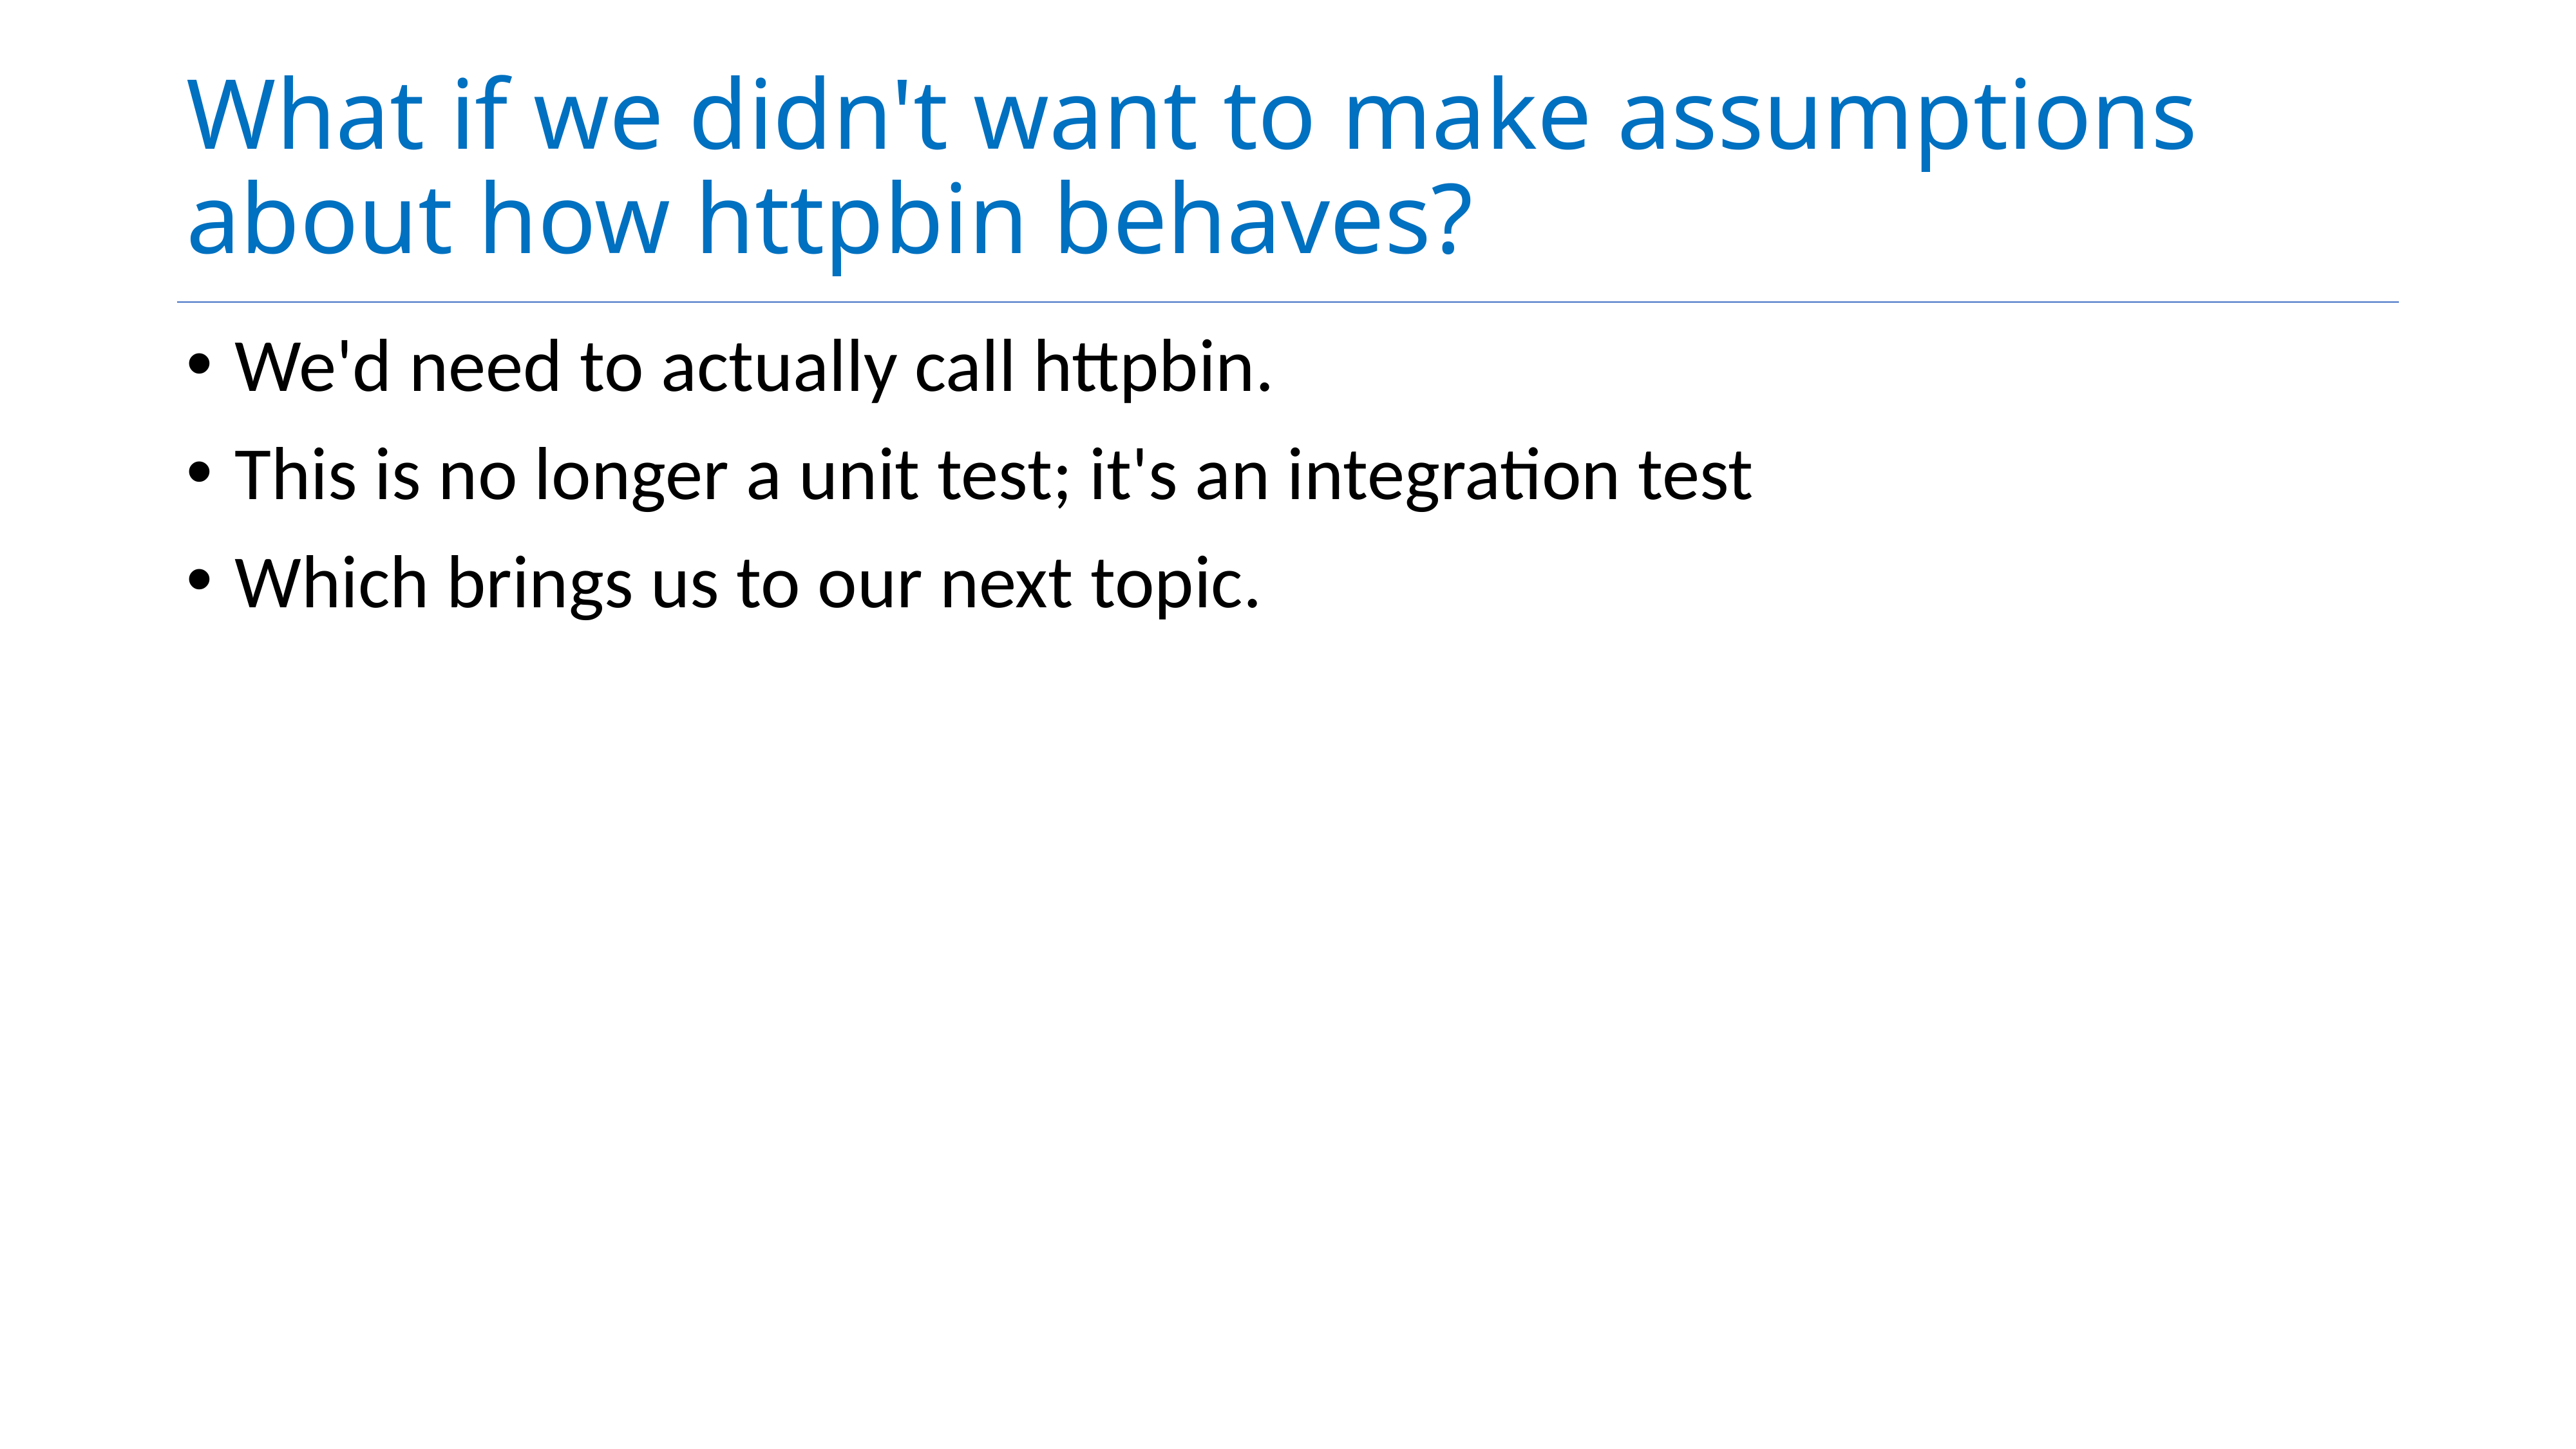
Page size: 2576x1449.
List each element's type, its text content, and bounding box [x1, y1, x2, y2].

list We'd need to actually call httpbin. This is no longer a unit test; it's an integration test Which brings us to our next topic. [176, 316, 1845, 1238]
title What if we didn't want to make assumptions about how httpbin behaves? [176, 3, 2400, 285]
